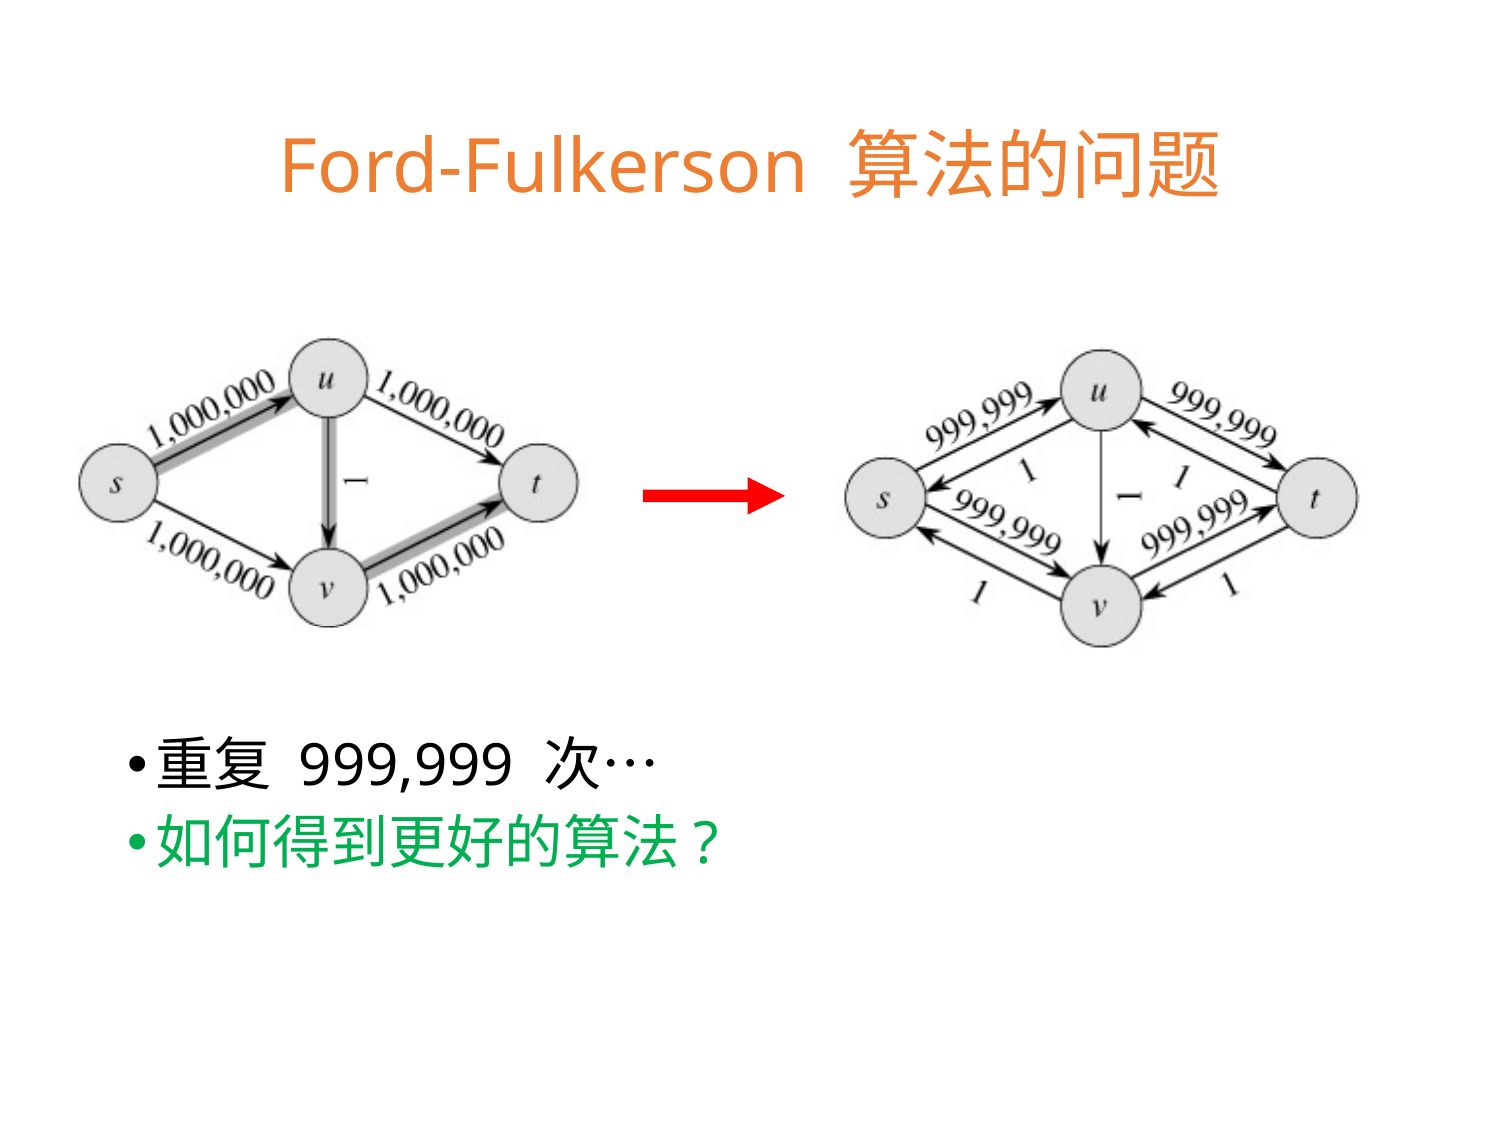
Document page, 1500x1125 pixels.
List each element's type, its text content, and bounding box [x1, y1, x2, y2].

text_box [817, 346, 1362, 668]
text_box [75, 335, 623, 662]
title Ford-Fulkerson 算法的问题 [103, 59, 1397, 278]
list 重复 999,999 次… 如何得到更好的算法? [112, 727, 1388, 899]
text_box [642, 489, 786, 503]
